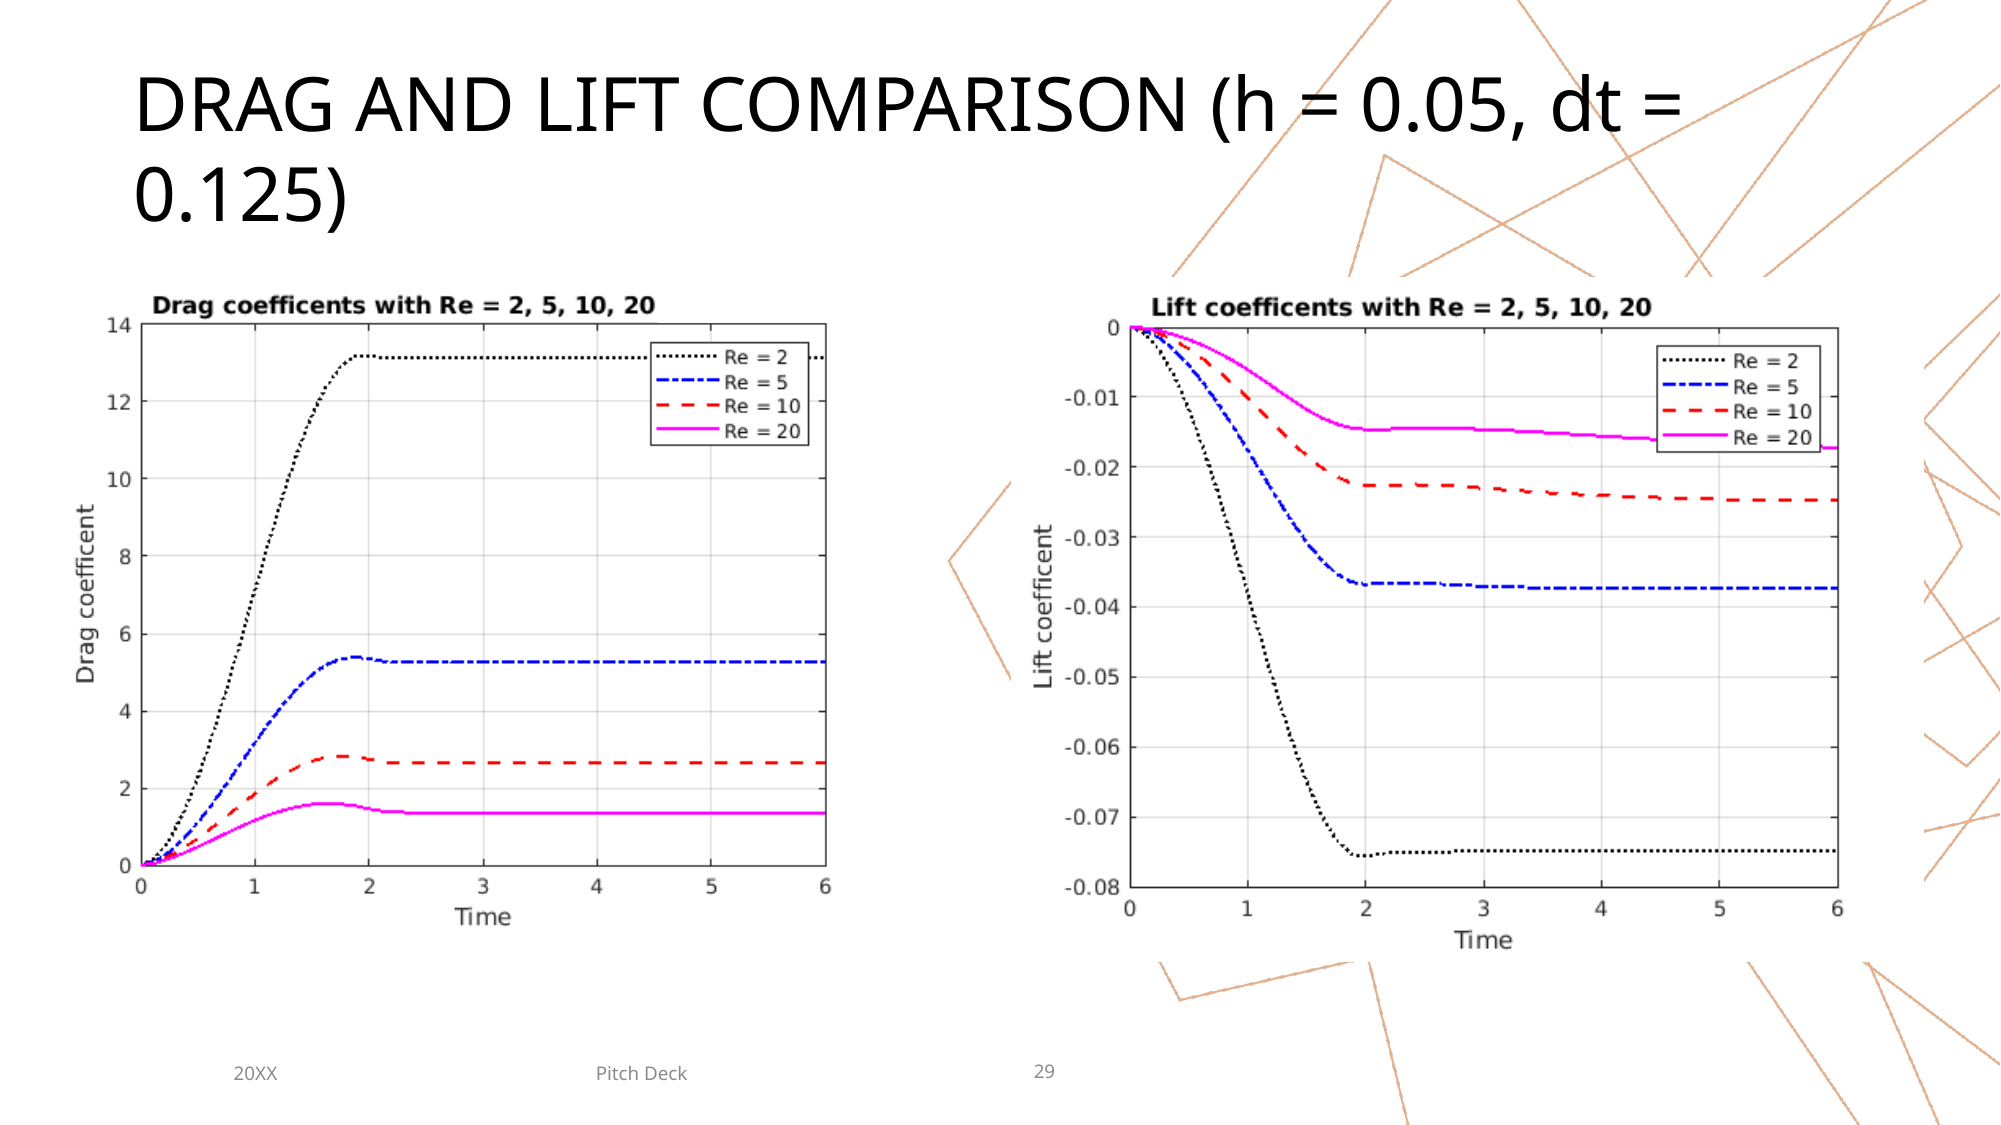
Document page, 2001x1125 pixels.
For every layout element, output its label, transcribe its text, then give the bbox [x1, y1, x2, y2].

slide_number 29 [908, 1042, 1071, 1103]
picture [26, 0, 2000, 1125]
text_box DRAG AND LIFT COMPARISON (h = 0.05, dt = 0.125) [119, 49, 1860, 245]
footer Pitch Deck [437, 1042, 846, 1103]
slide_number 20XX [218, 1042, 381, 1103]
